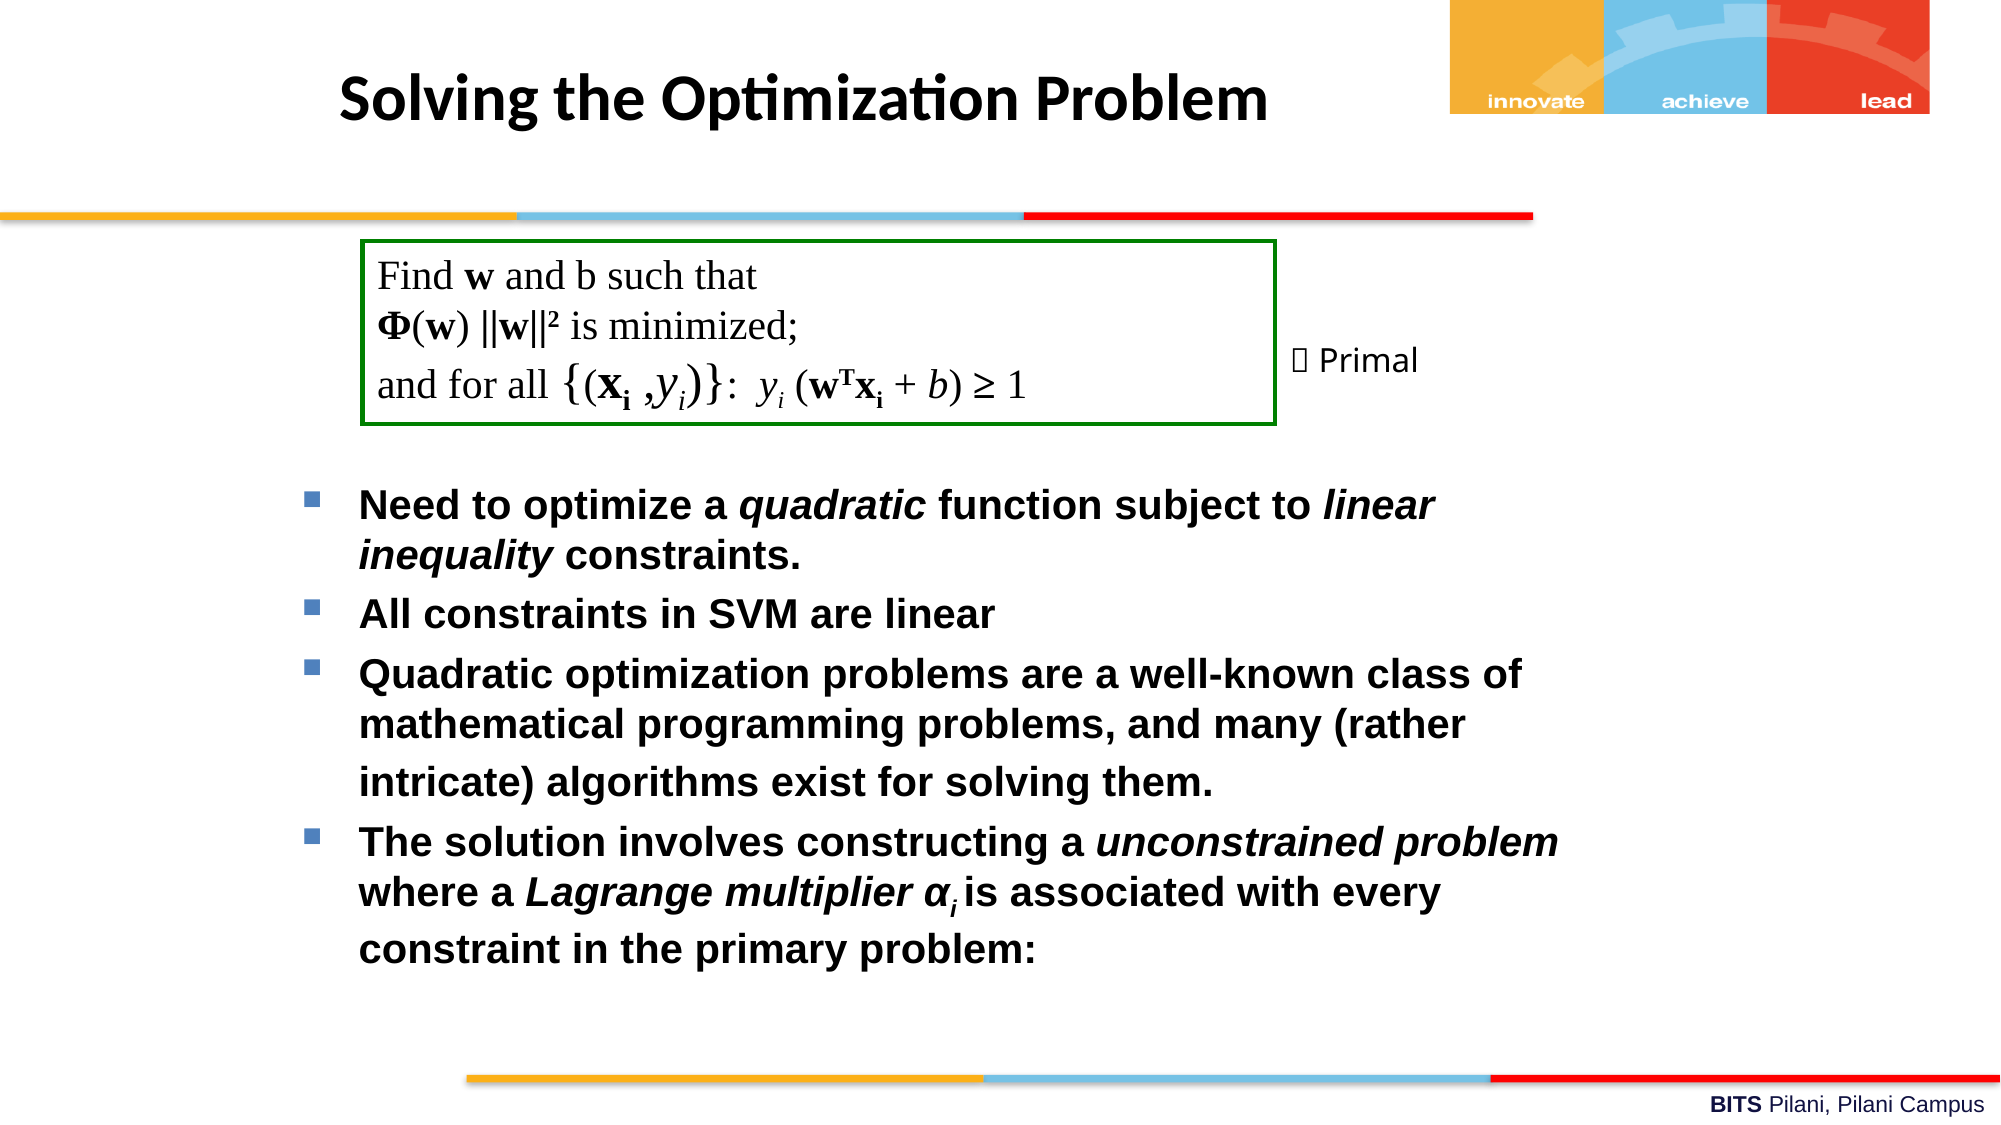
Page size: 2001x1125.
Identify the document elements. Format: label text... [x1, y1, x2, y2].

text_box Need to optimize a quadratic function subject to linear inequality constraints. All constraints in SVM are linear Quadratic optimization problems are a well-known class of mathematical programming problems, and many (rather intricate) algorithms exist for solving them. The solution involves constructing a unconstrained problem where a Lagrange multiplier αi is associated with every constraint in the primary problem: [287, 387, 1638, 1125]
picture [1600, 0, 1930, 114]
text_box Solving the Optimization Problem [324, 0, 1600, 188]
text_box  Primal [1275, 331, 1538, 387]
